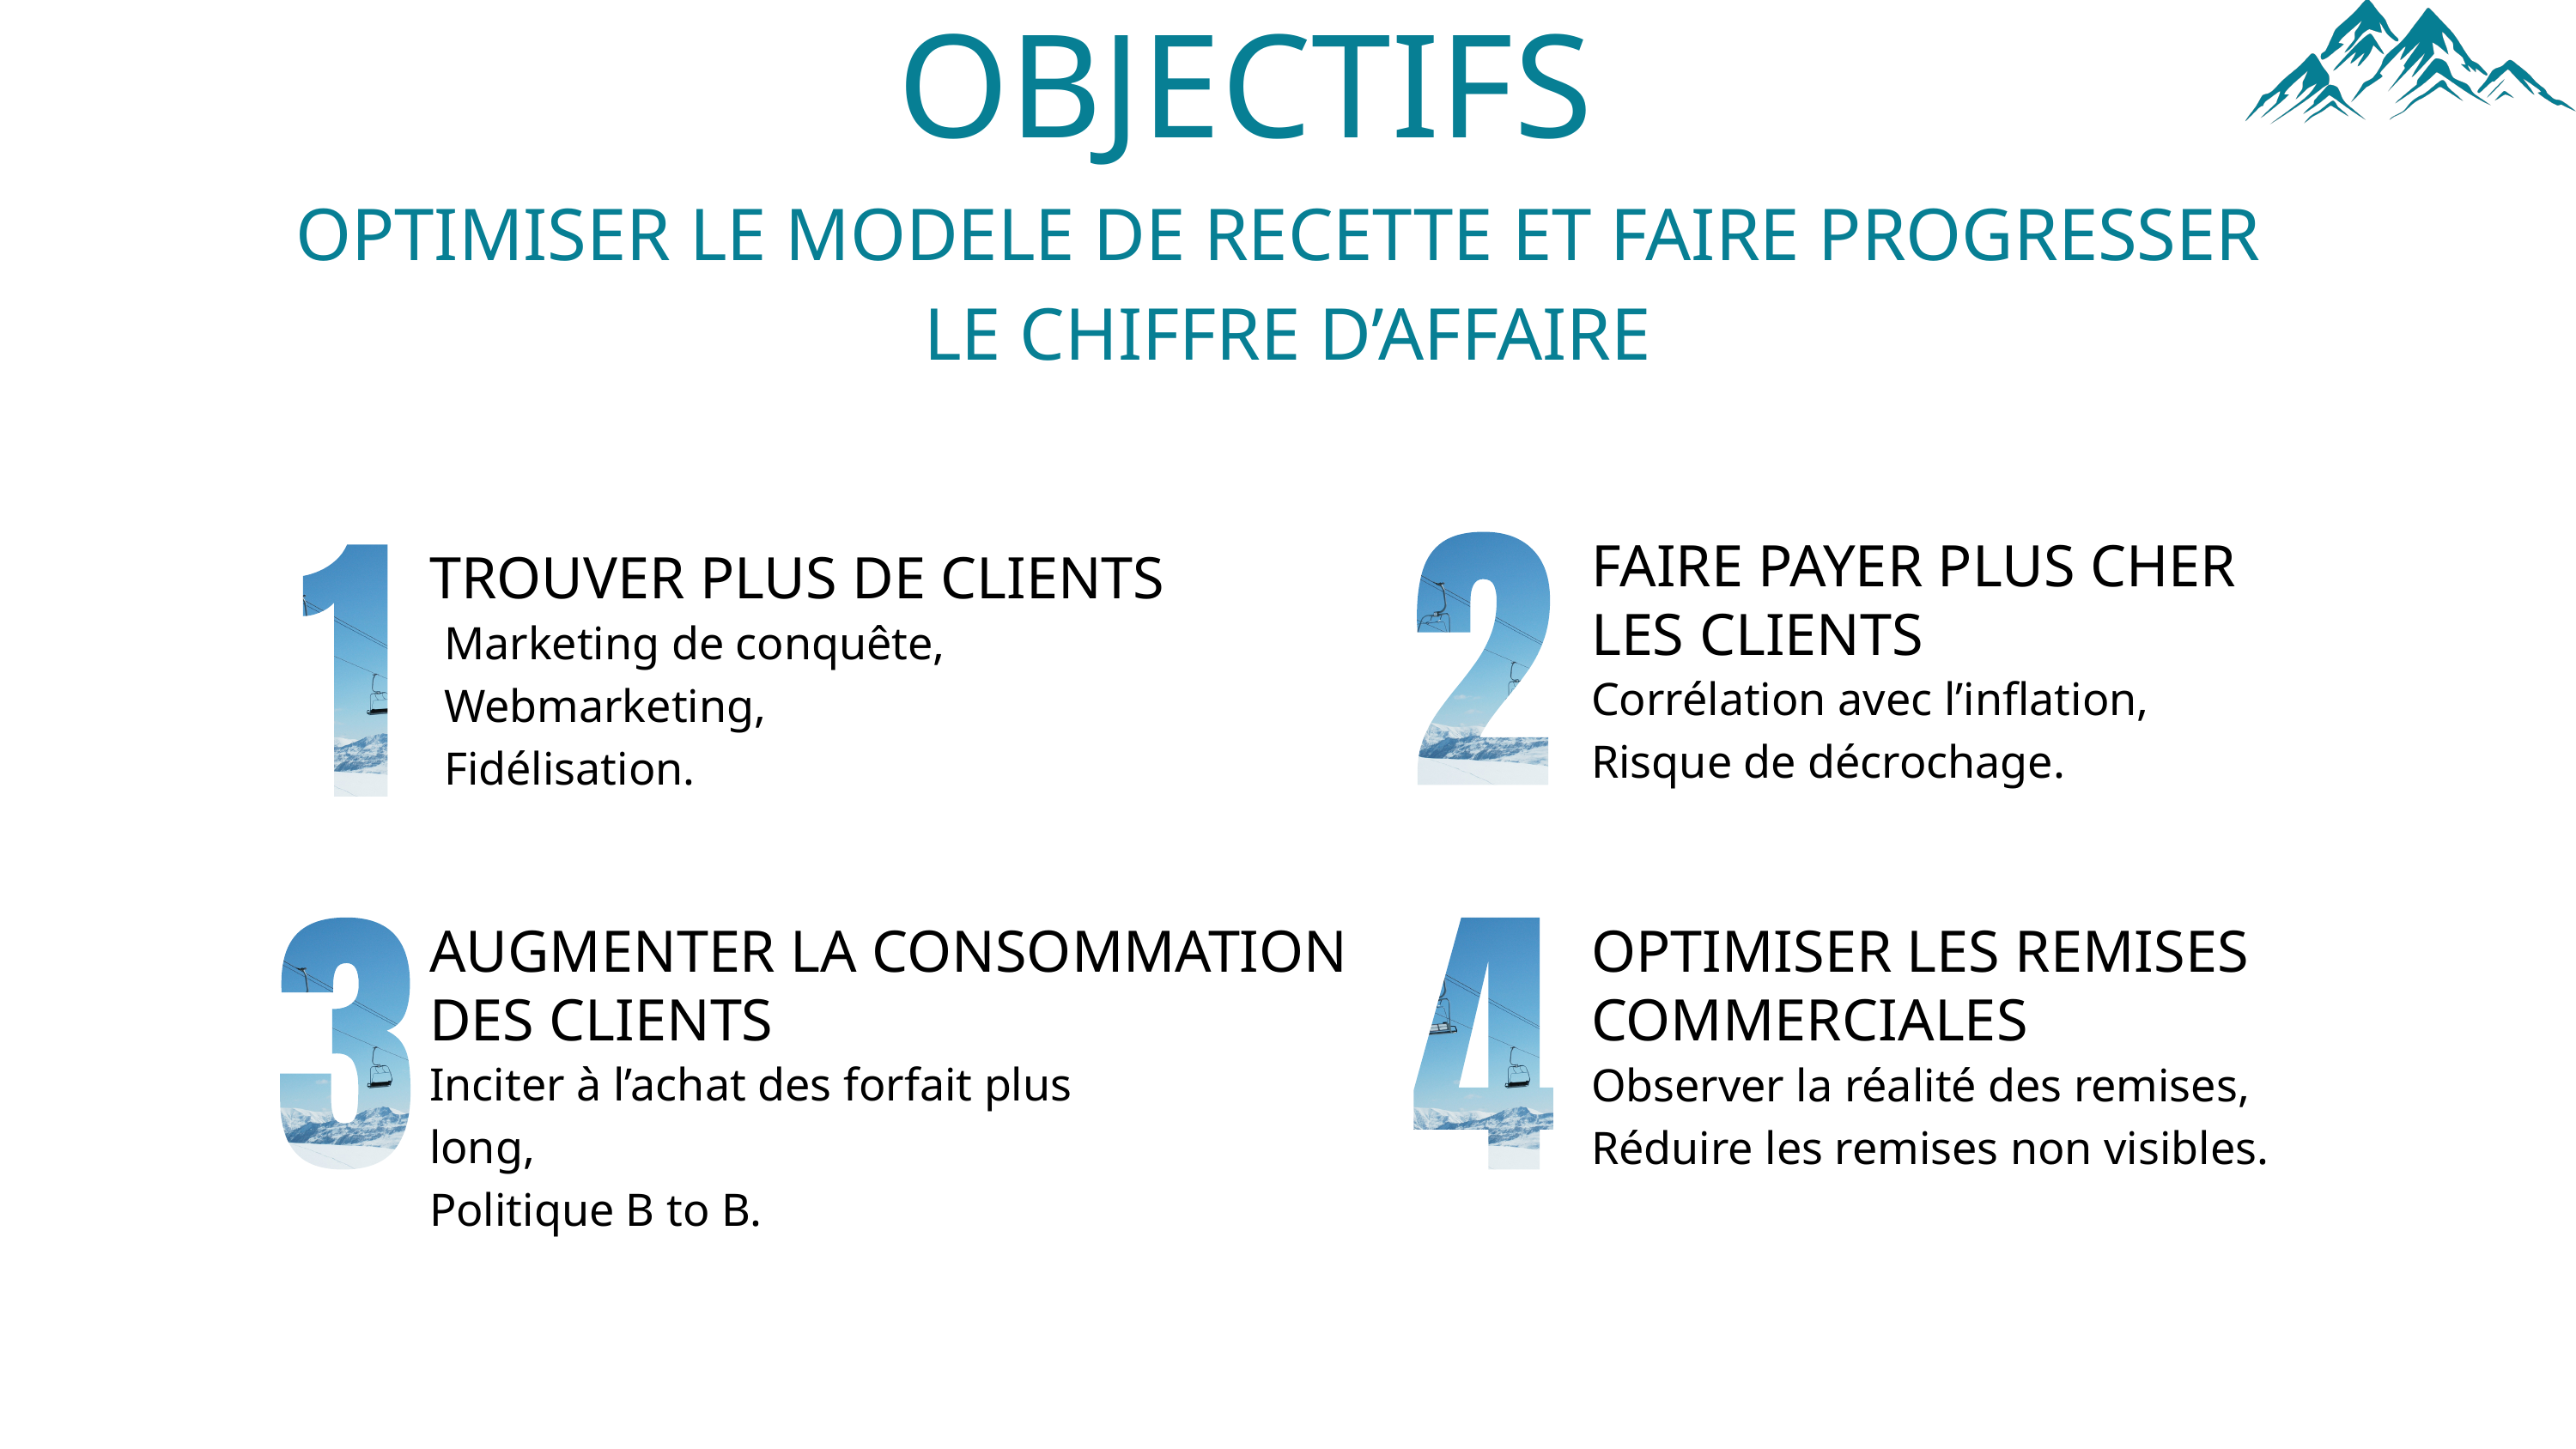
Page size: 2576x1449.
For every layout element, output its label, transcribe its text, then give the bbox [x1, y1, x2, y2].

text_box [1413, 917, 1554, 1170]
text_box TROUVER PLUS DE CLIENTS [428, 542, 1182, 611]
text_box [279, 917, 411, 1170]
text_box OPTIMISER LE MODELE DE RECETTE ET FAIRE PROGRESSER LE CHIFFRE D’AFFAIRE [37, 174, 2539, 375]
text_box OBJECTIFS [897, 9, 1679, 167]
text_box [1416, 531, 1551, 785]
text_box [2245, 0, 2576, 124]
text_box Corrélation avec l’inflation, Risque de décrochage. [1591, 662, 2296, 787]
text_box OPTIMISER LES REMISES COMMERCIALES [1591, 914, 2296, 1048]
text_box Marketing de conquête, Webmarketing, Fidélisation. [444, 606, 1149, 794]
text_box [302, 543, 388, 797]
text_box Observer la réalité des remises, Réduire les remises non visibles. [1591, 1048, 2296, 1174]
text_box Inciter à l’achat des forfait plus long, Politique B to B. [428, 1052, 1164, 1235]
text_box AUGMENTER LA CONSOMMATION DES CLIENTS [428, 914, 1352, 1052]
text_box FAIRE PAYER PLUS CHER LES CLIENTS [1591, 529, 2296, 662]
